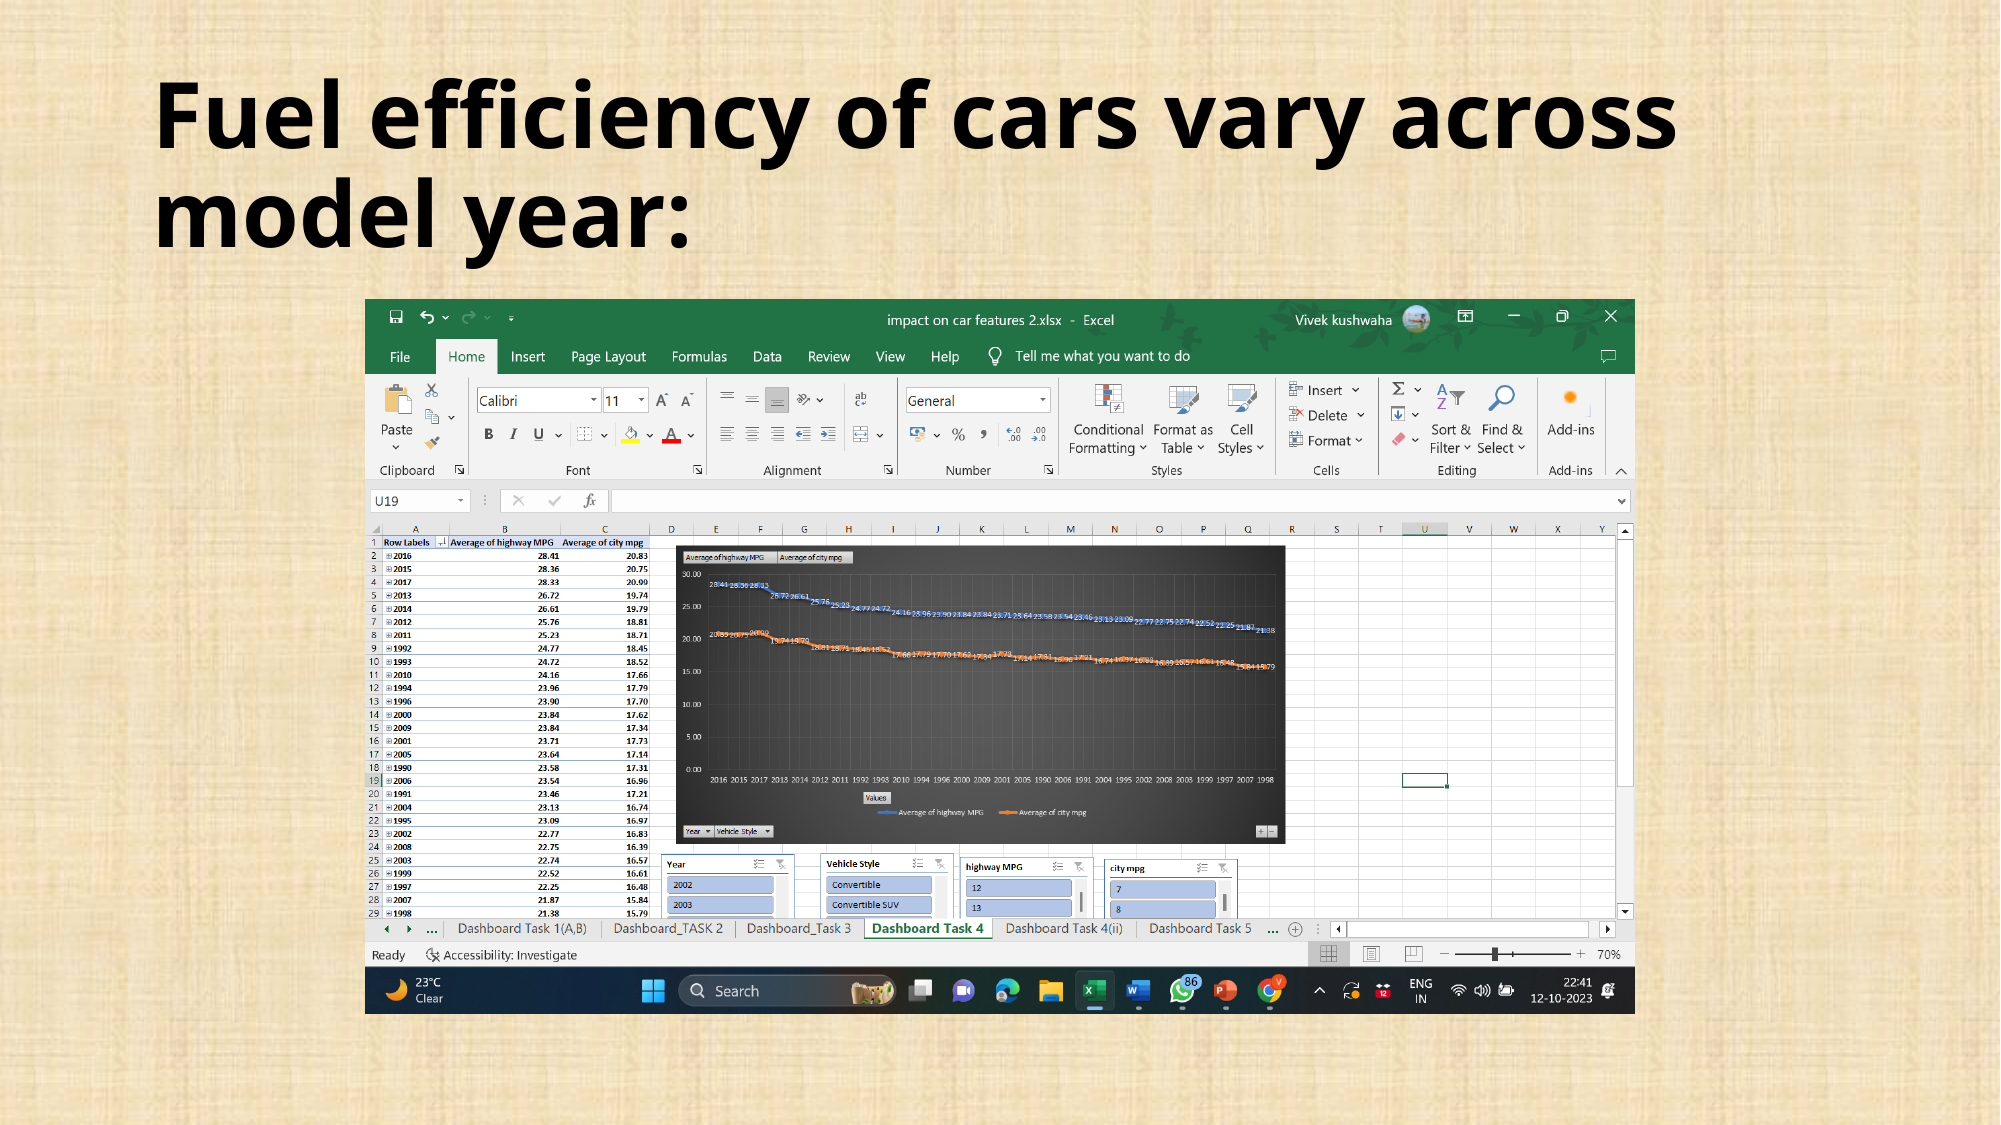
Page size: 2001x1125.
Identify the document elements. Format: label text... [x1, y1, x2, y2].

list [365, 299, 1635, 1014]
title Fuel efficiency of cars vary across model year: [137, 59, 1863, 278]
